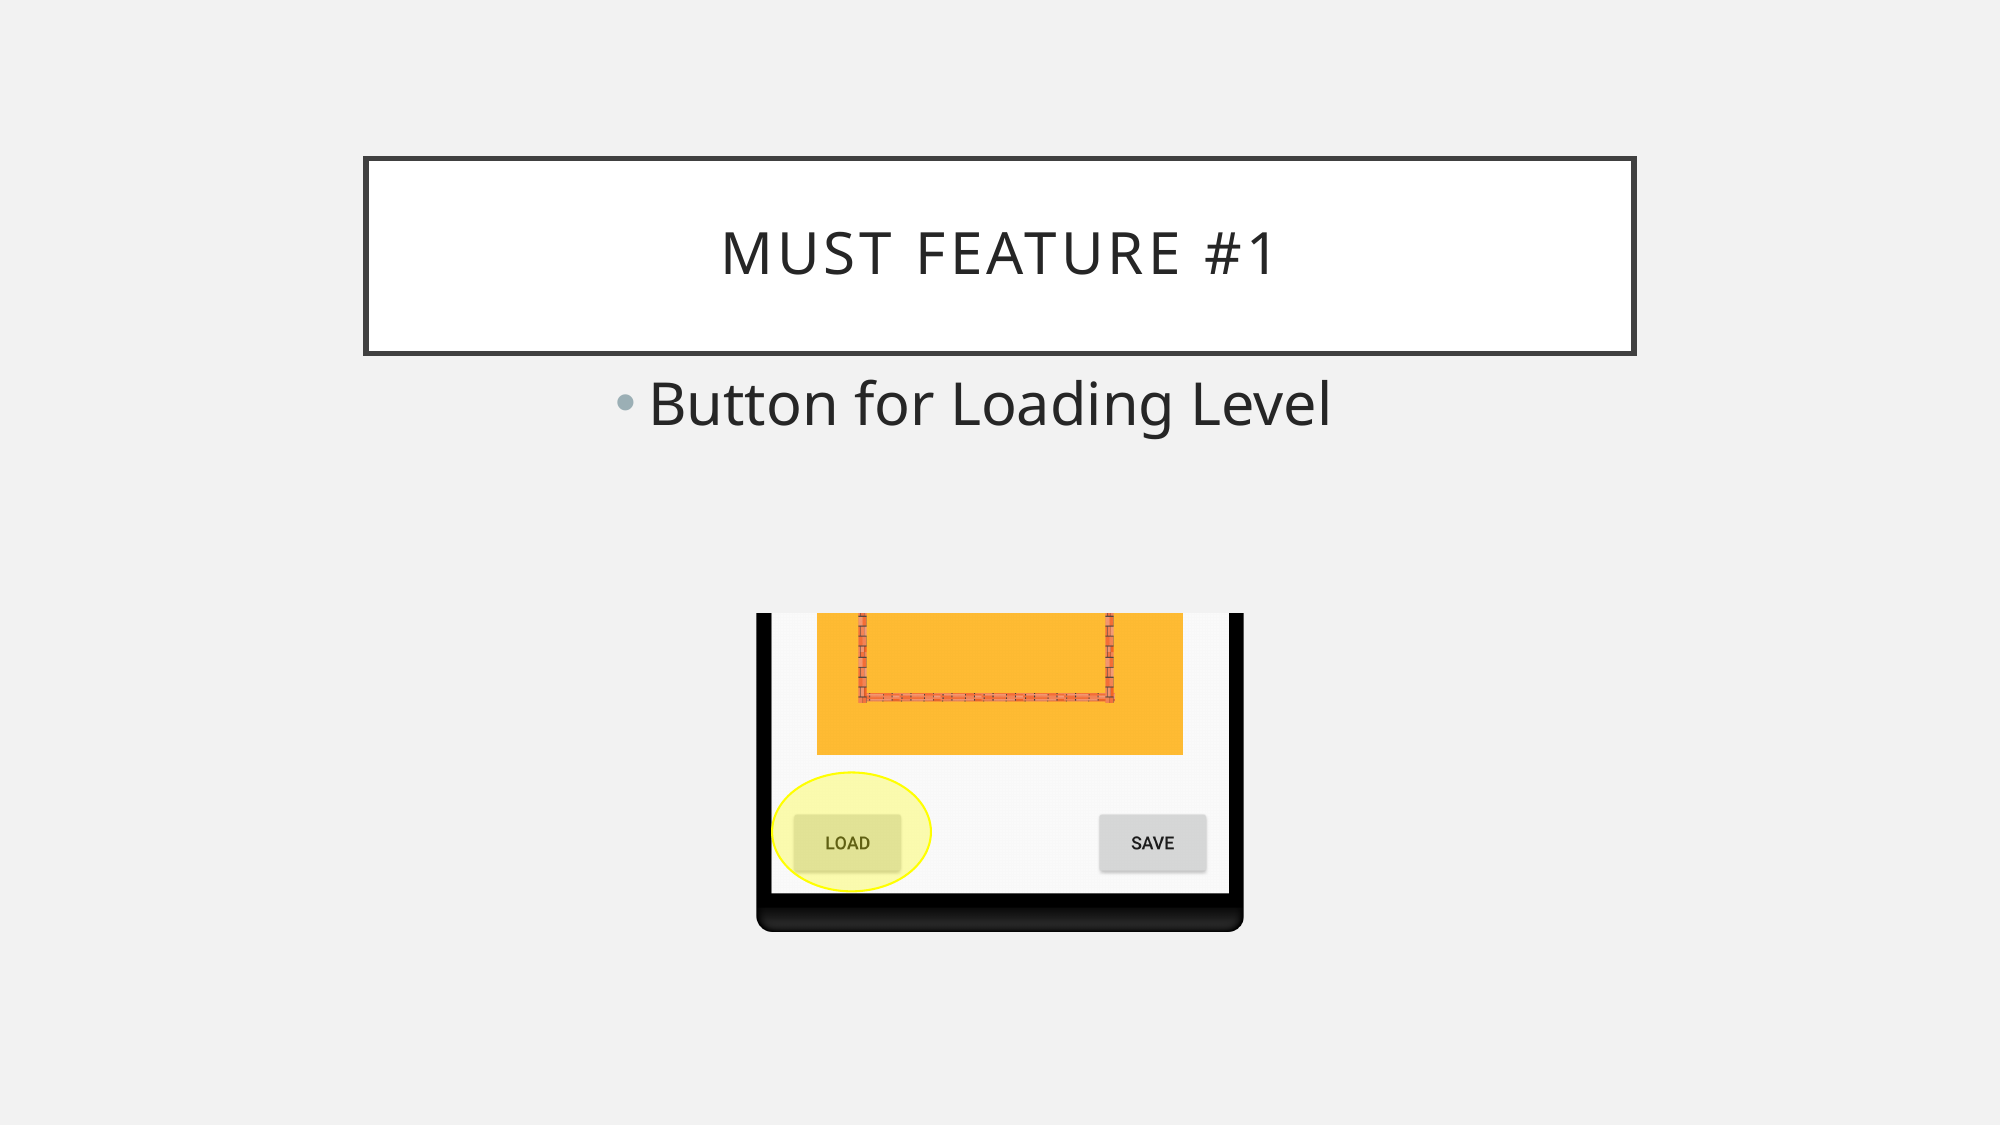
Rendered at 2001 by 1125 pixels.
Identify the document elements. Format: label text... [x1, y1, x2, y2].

picture [756, 613, 1244, 932]
title MUST feature #1 [363, 156, 1637, 356]
list Button for Loading Level [600, 358, 1400, 461]
